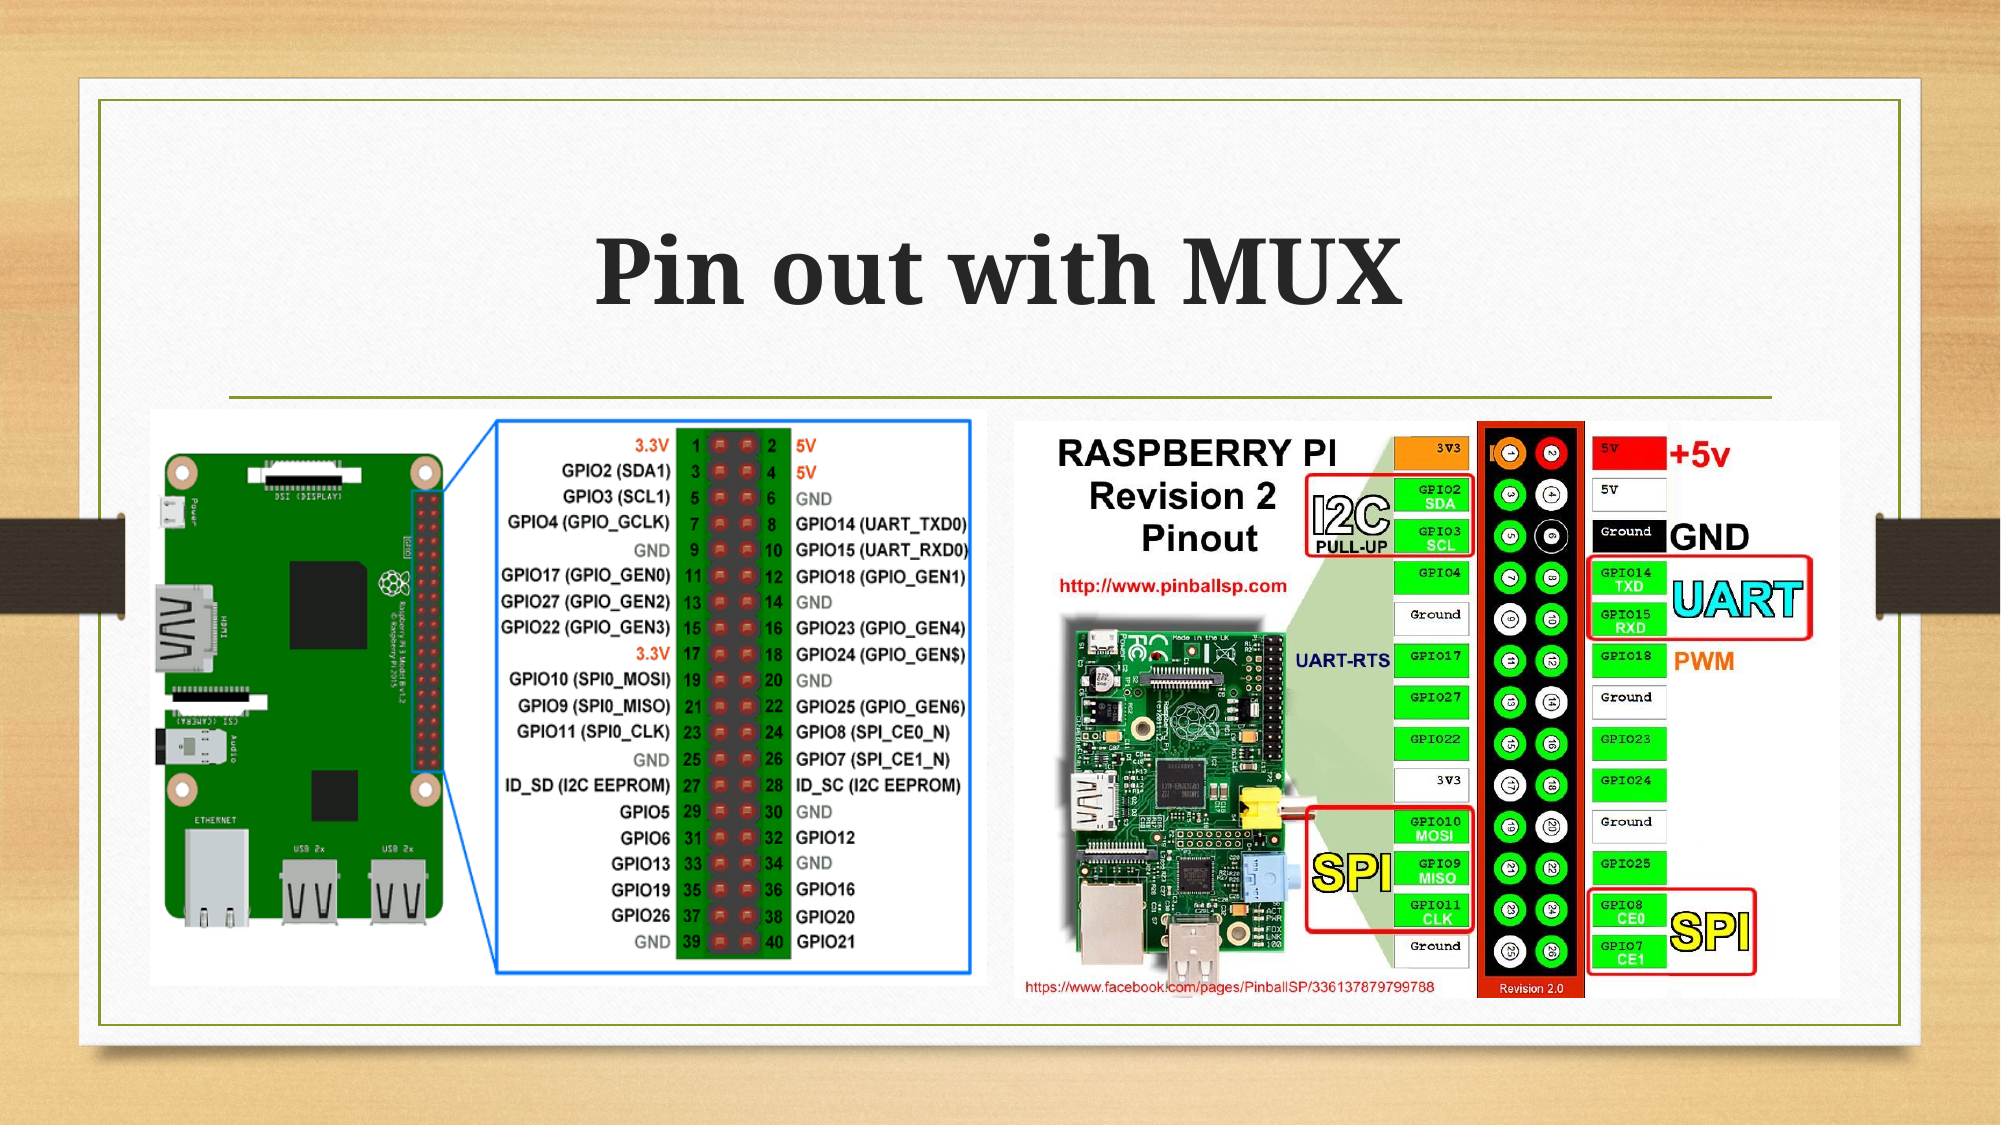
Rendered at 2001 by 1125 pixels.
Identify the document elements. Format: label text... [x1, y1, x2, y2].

title Pin out with MUX [212, 161, 1788, 375]
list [149, 409, 988, 986]
picture [0, 0, 2001, 1125]
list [1013, 421, 1840, 998]
